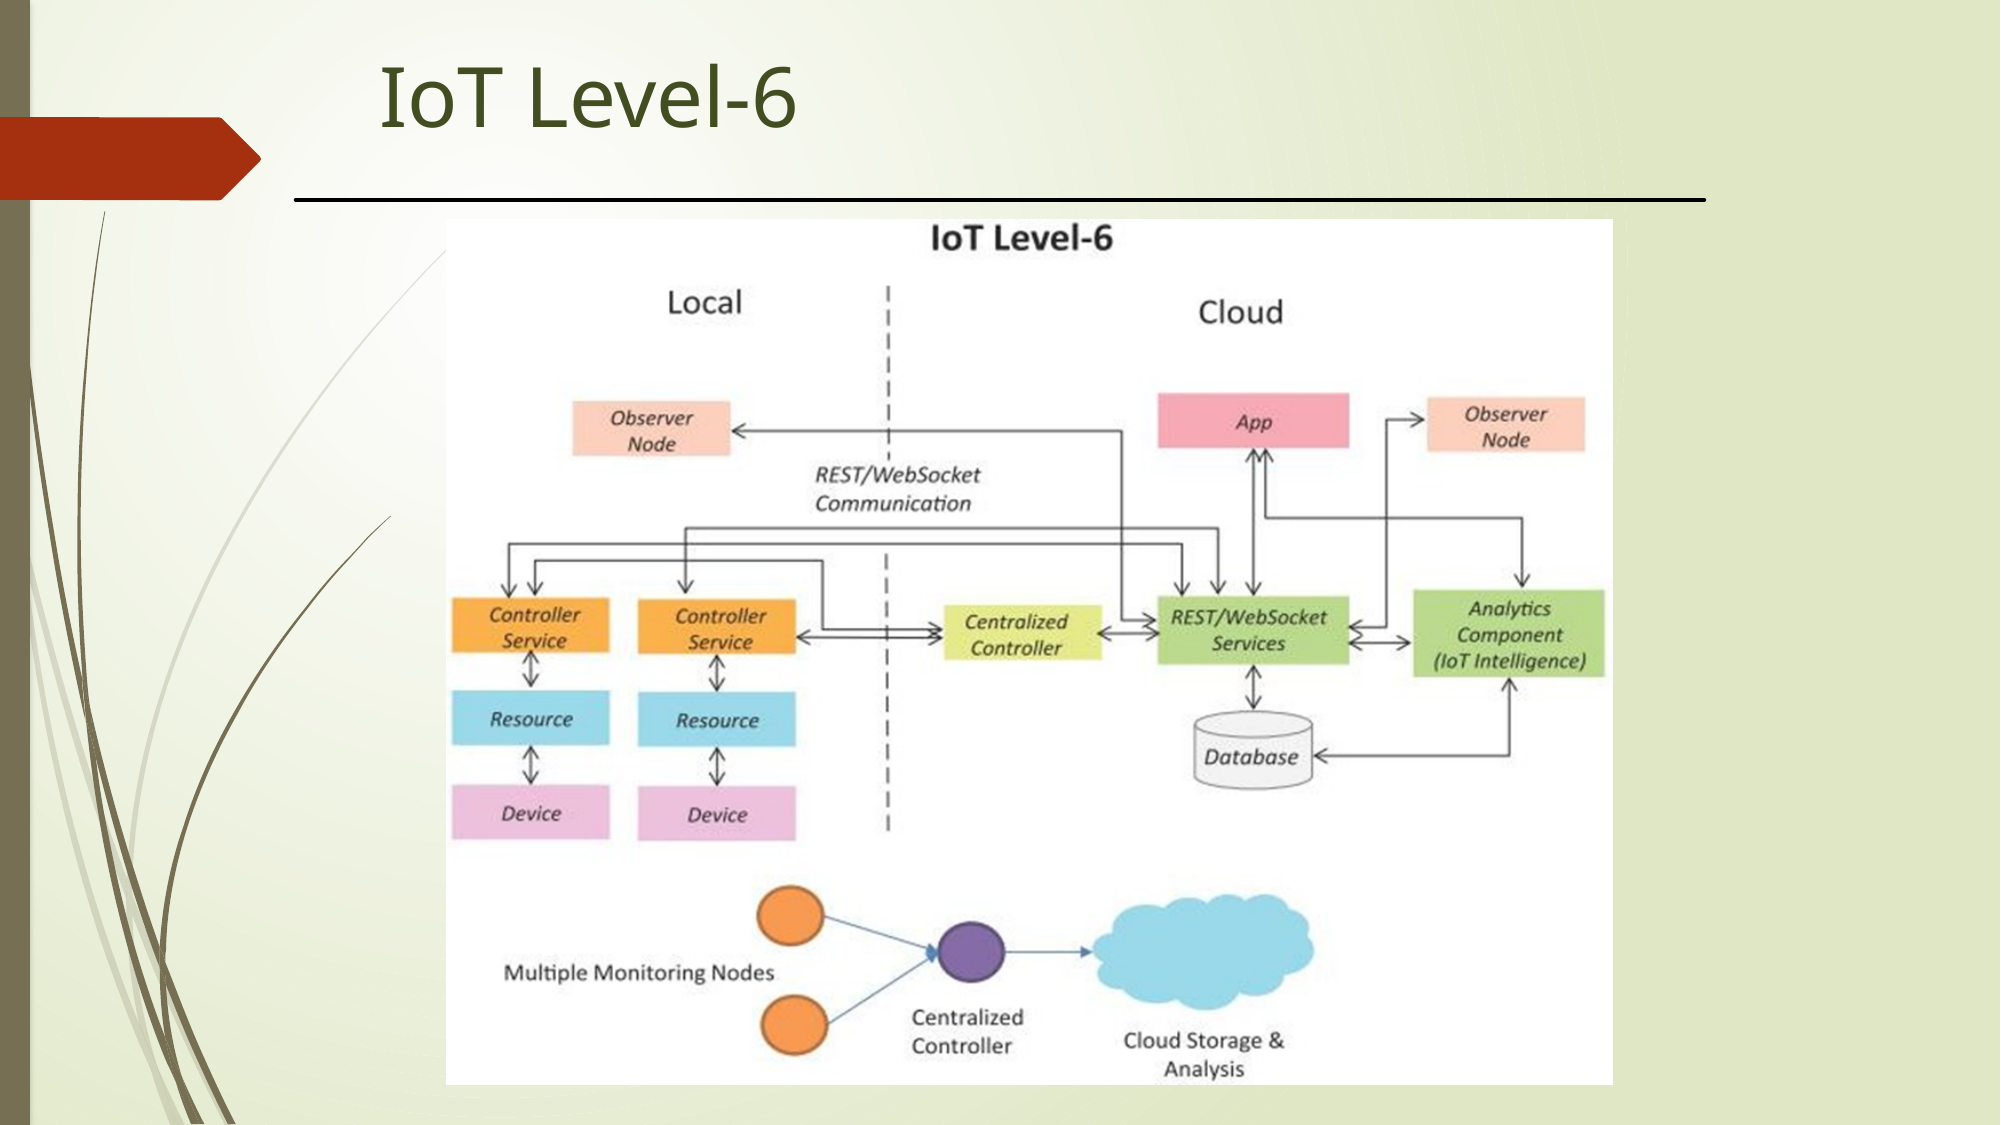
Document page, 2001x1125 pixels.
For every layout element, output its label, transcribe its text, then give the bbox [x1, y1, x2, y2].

title IoT Level-6 [362, 24, 1550, 163]
picture [445, 218, 1613, 1086]
